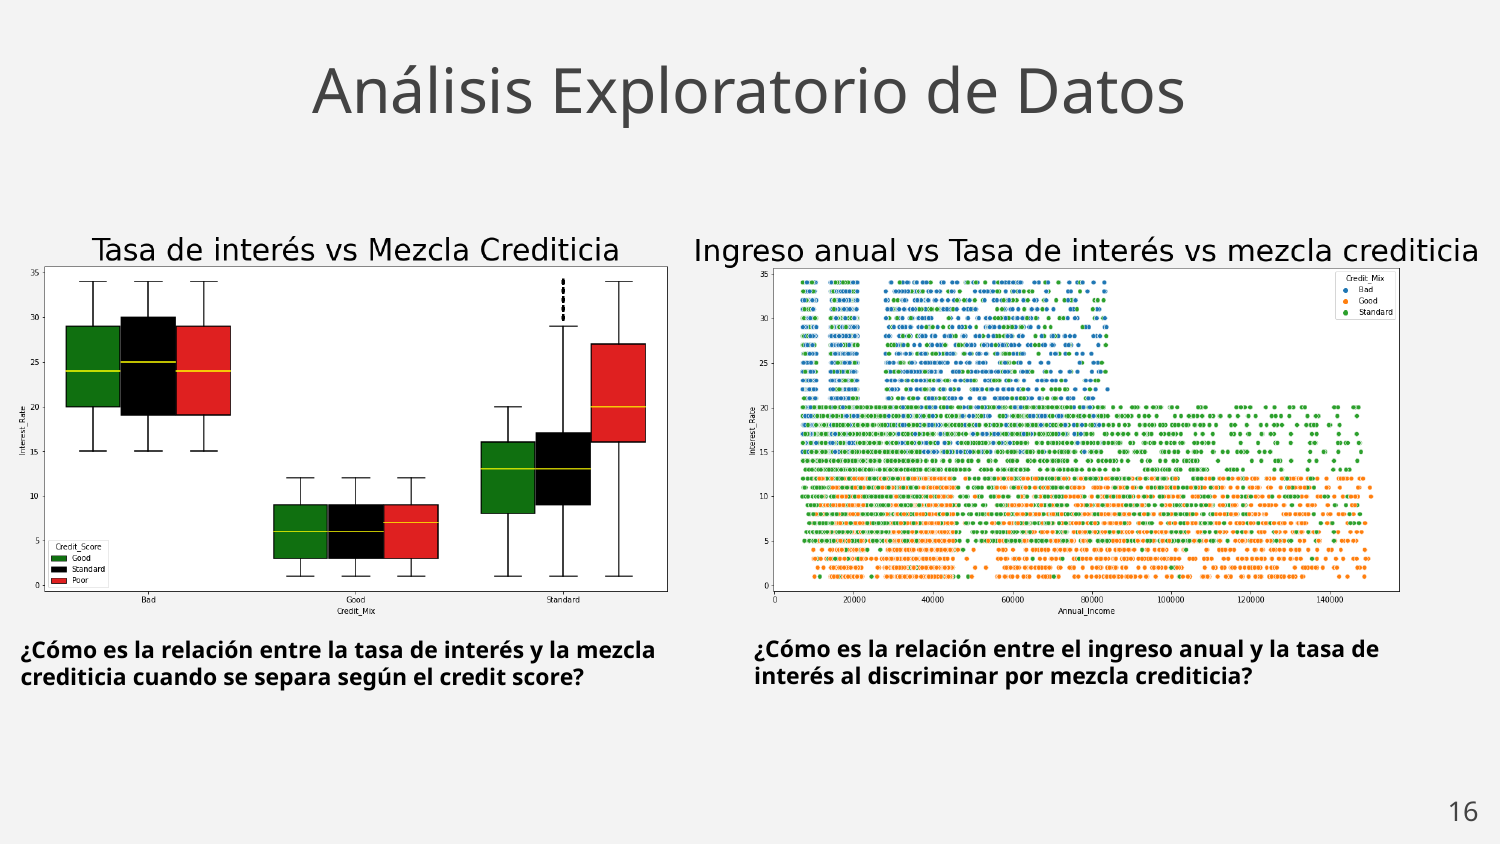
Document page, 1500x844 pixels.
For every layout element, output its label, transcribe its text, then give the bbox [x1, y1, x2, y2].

slide_number ‹#› [1403, 779, 1494, 844]
text_box ¿Cómo es la relación entre la tasa de interés y la mezcla crediticia cuando se separa según el credit score? [5, 619, 680, 706]
title Análisis Exploratorio de Datos [0, 27, 1500, 150]
text_box ¿Cómo es la relación entre el ingreso anual y la tasa de interés al discriminar por mezcla crediticia? [739, 627, 1434, 705]
picture [688, 231, 1484, 620]
picture [13, 231, 672, 620]
